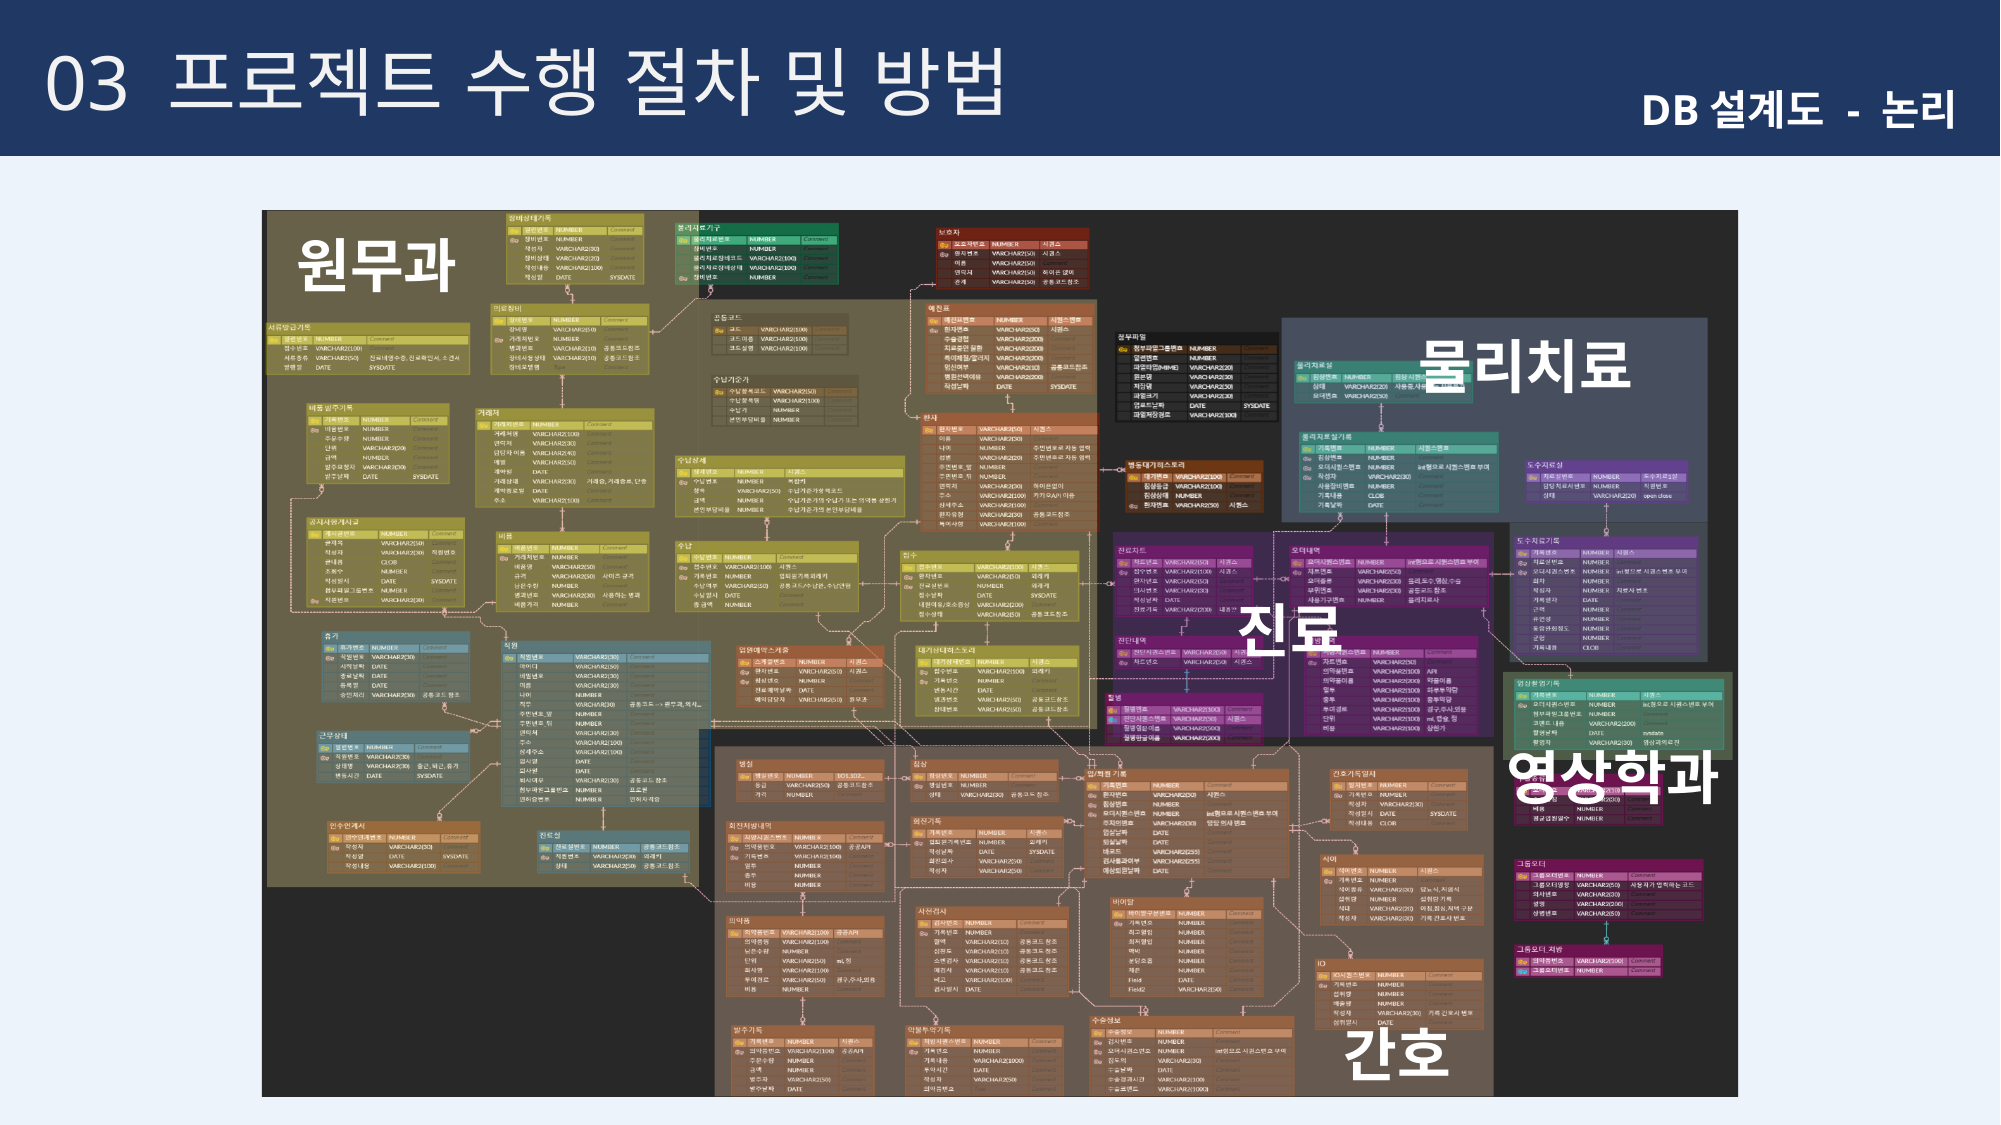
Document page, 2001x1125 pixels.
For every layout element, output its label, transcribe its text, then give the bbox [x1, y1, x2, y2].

text_box [0, 0, 2000, 157]
text_box 03 프로젝트 수행 절차 및 방법 [29, 27, 1453, 133]
picture [261, 210, 1739, 1097]
text_box DB설계도 - 논리 [1625, 76, 2000, 142]
